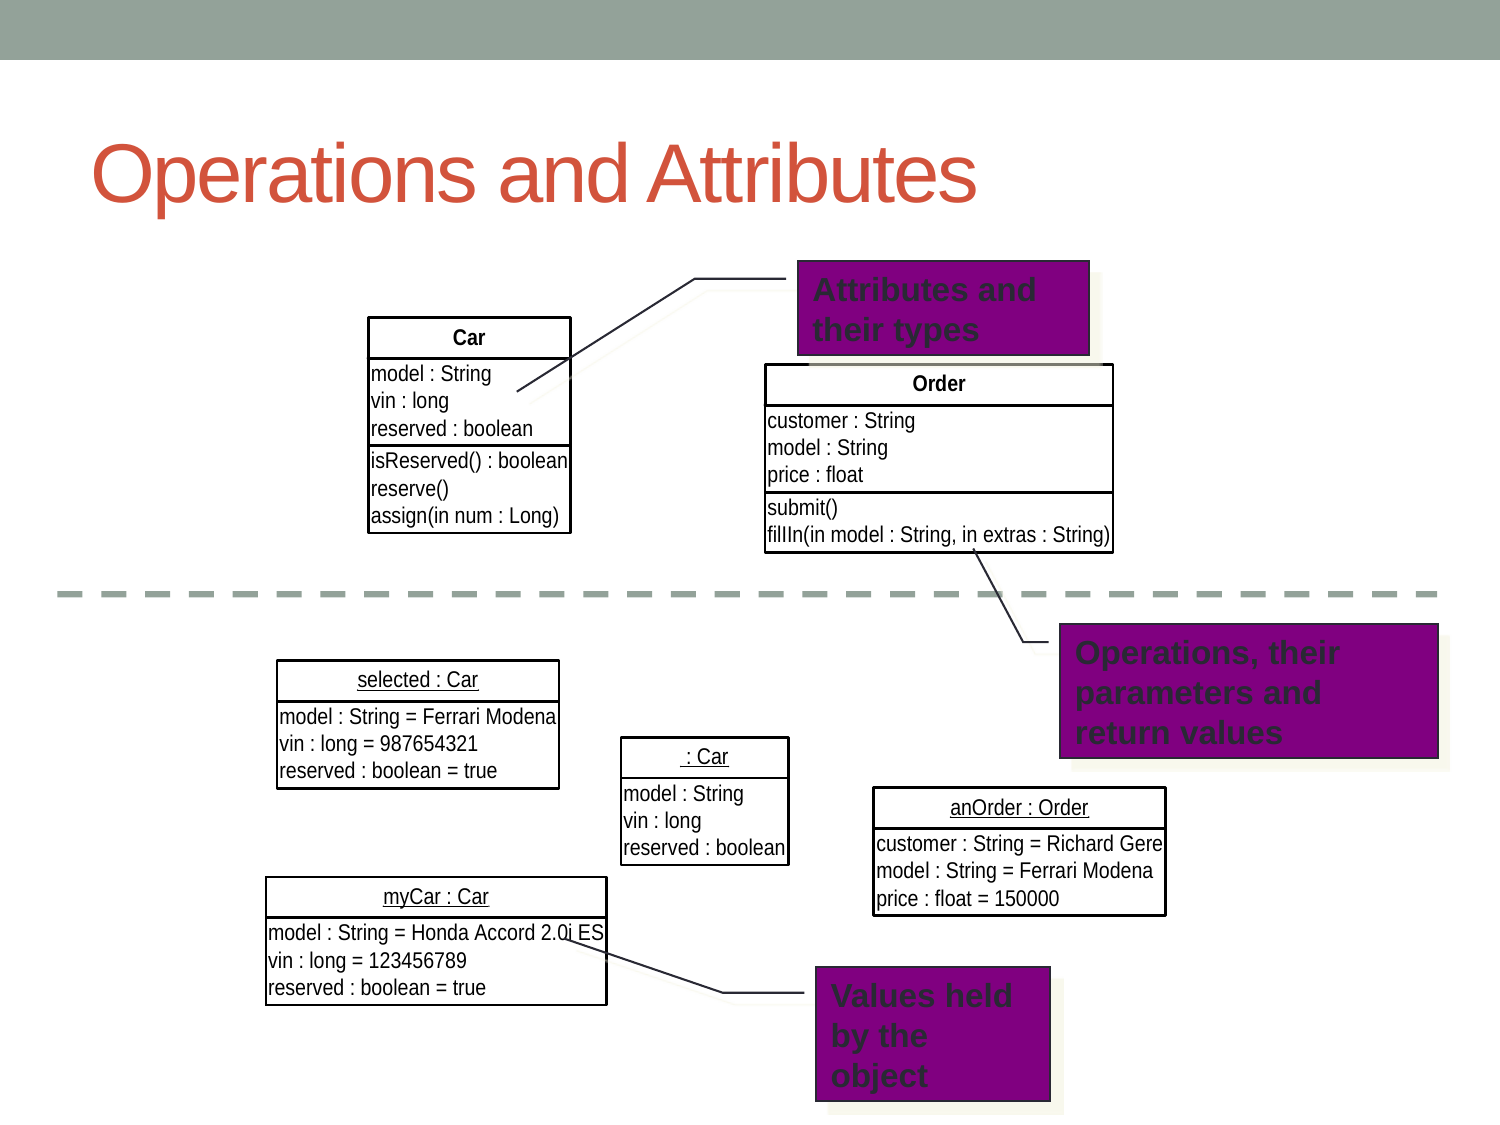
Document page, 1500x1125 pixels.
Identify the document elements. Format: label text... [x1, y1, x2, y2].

text_box Operations, their parameters and return values [1207, 623, 1438, 759]
text_box Values held by the object [815, 1020, 1050, 1102]
text_box Attributes and their types [797, 260, 1089, 284]
title Operations and Attributes [75, 87, 1425, 250]
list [264, 287, 1199, 1012]
